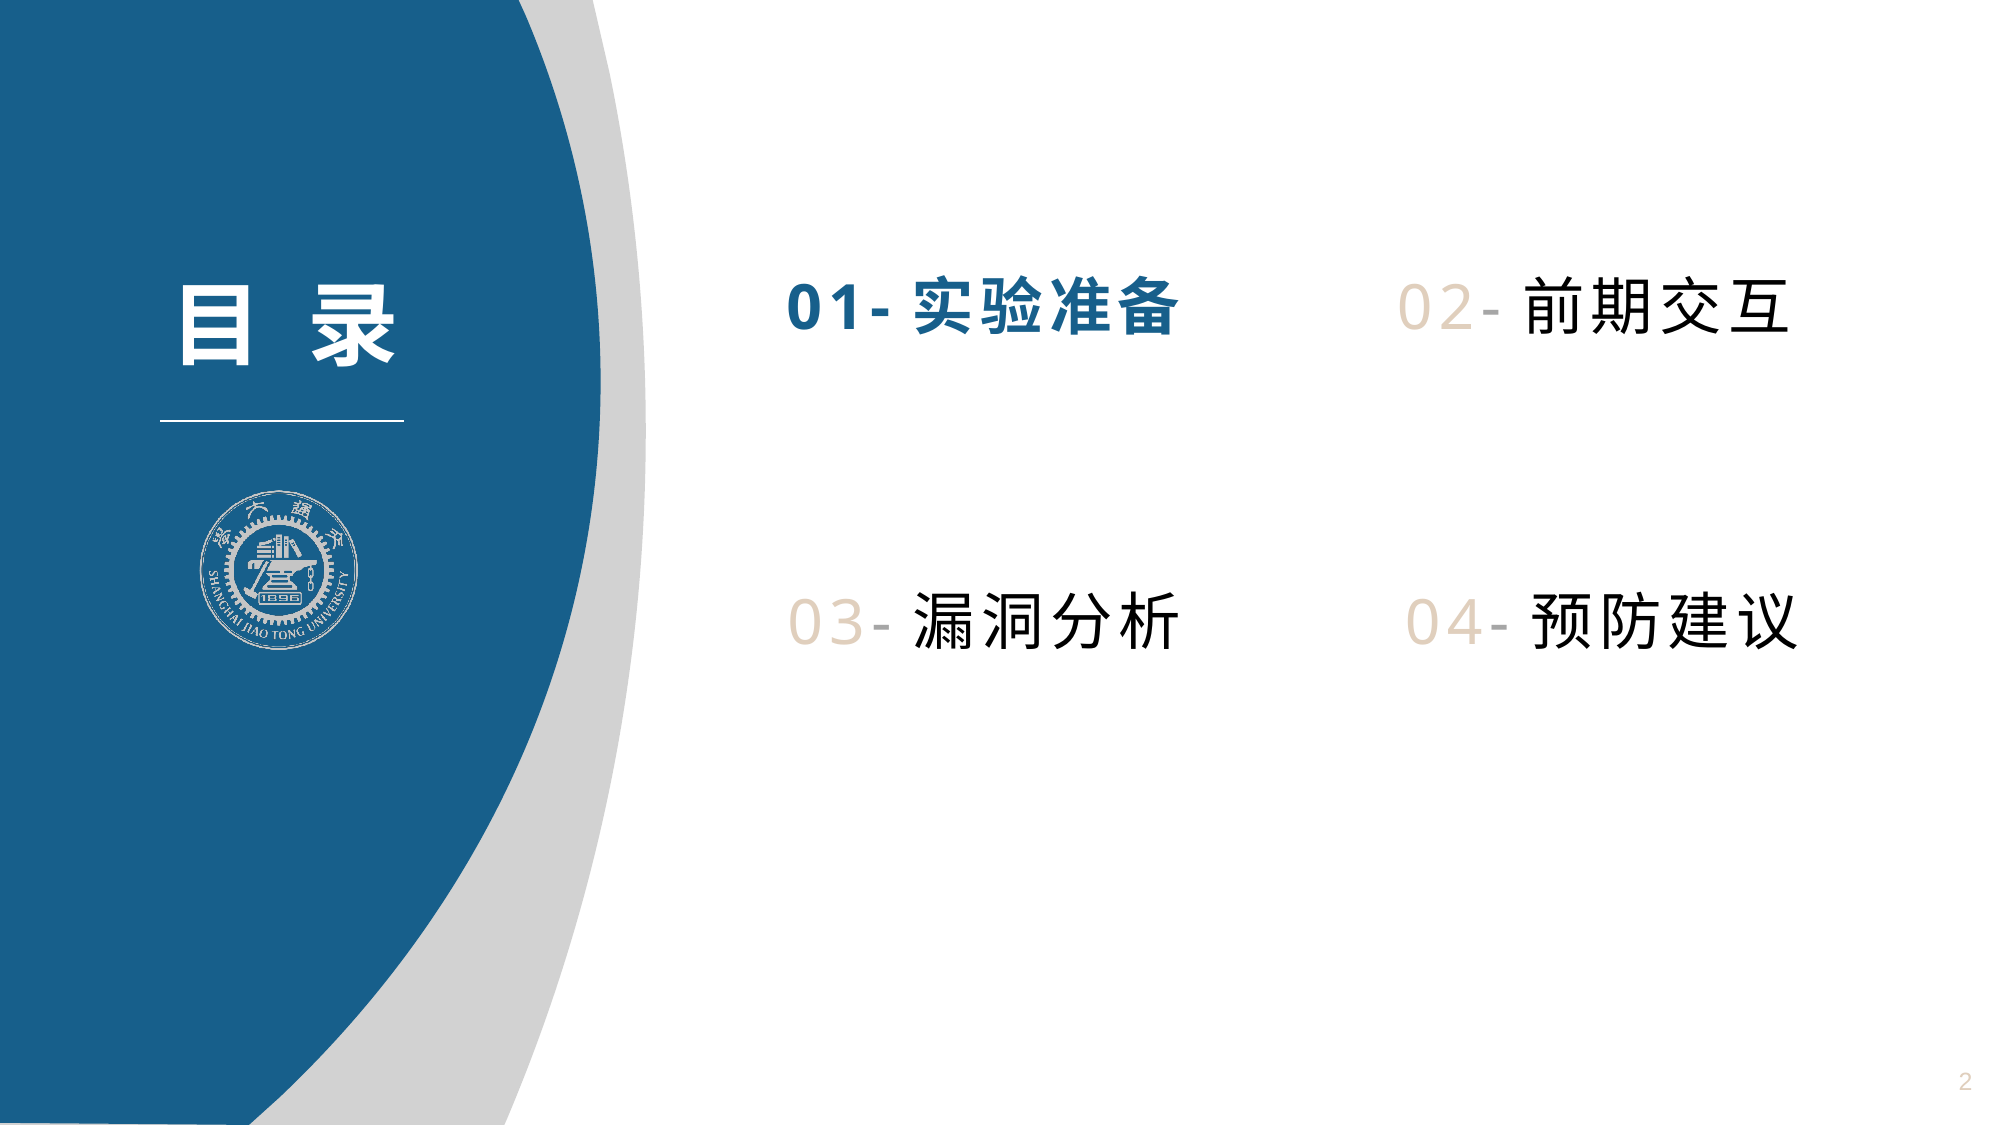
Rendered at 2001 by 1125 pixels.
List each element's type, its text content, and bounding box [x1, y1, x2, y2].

text_box 01-实验准备 [771, 266, 1228, 342]
text_box 02-前期交互 [1382, 266, 1875, 342]
text_box 03-漏洞分析 [772, 582, 1243, 658]
slide_number 2 [1817, 1052, 1988, 1109]
text_box 04-预防建议 [1390, 582, 1861, 658]
